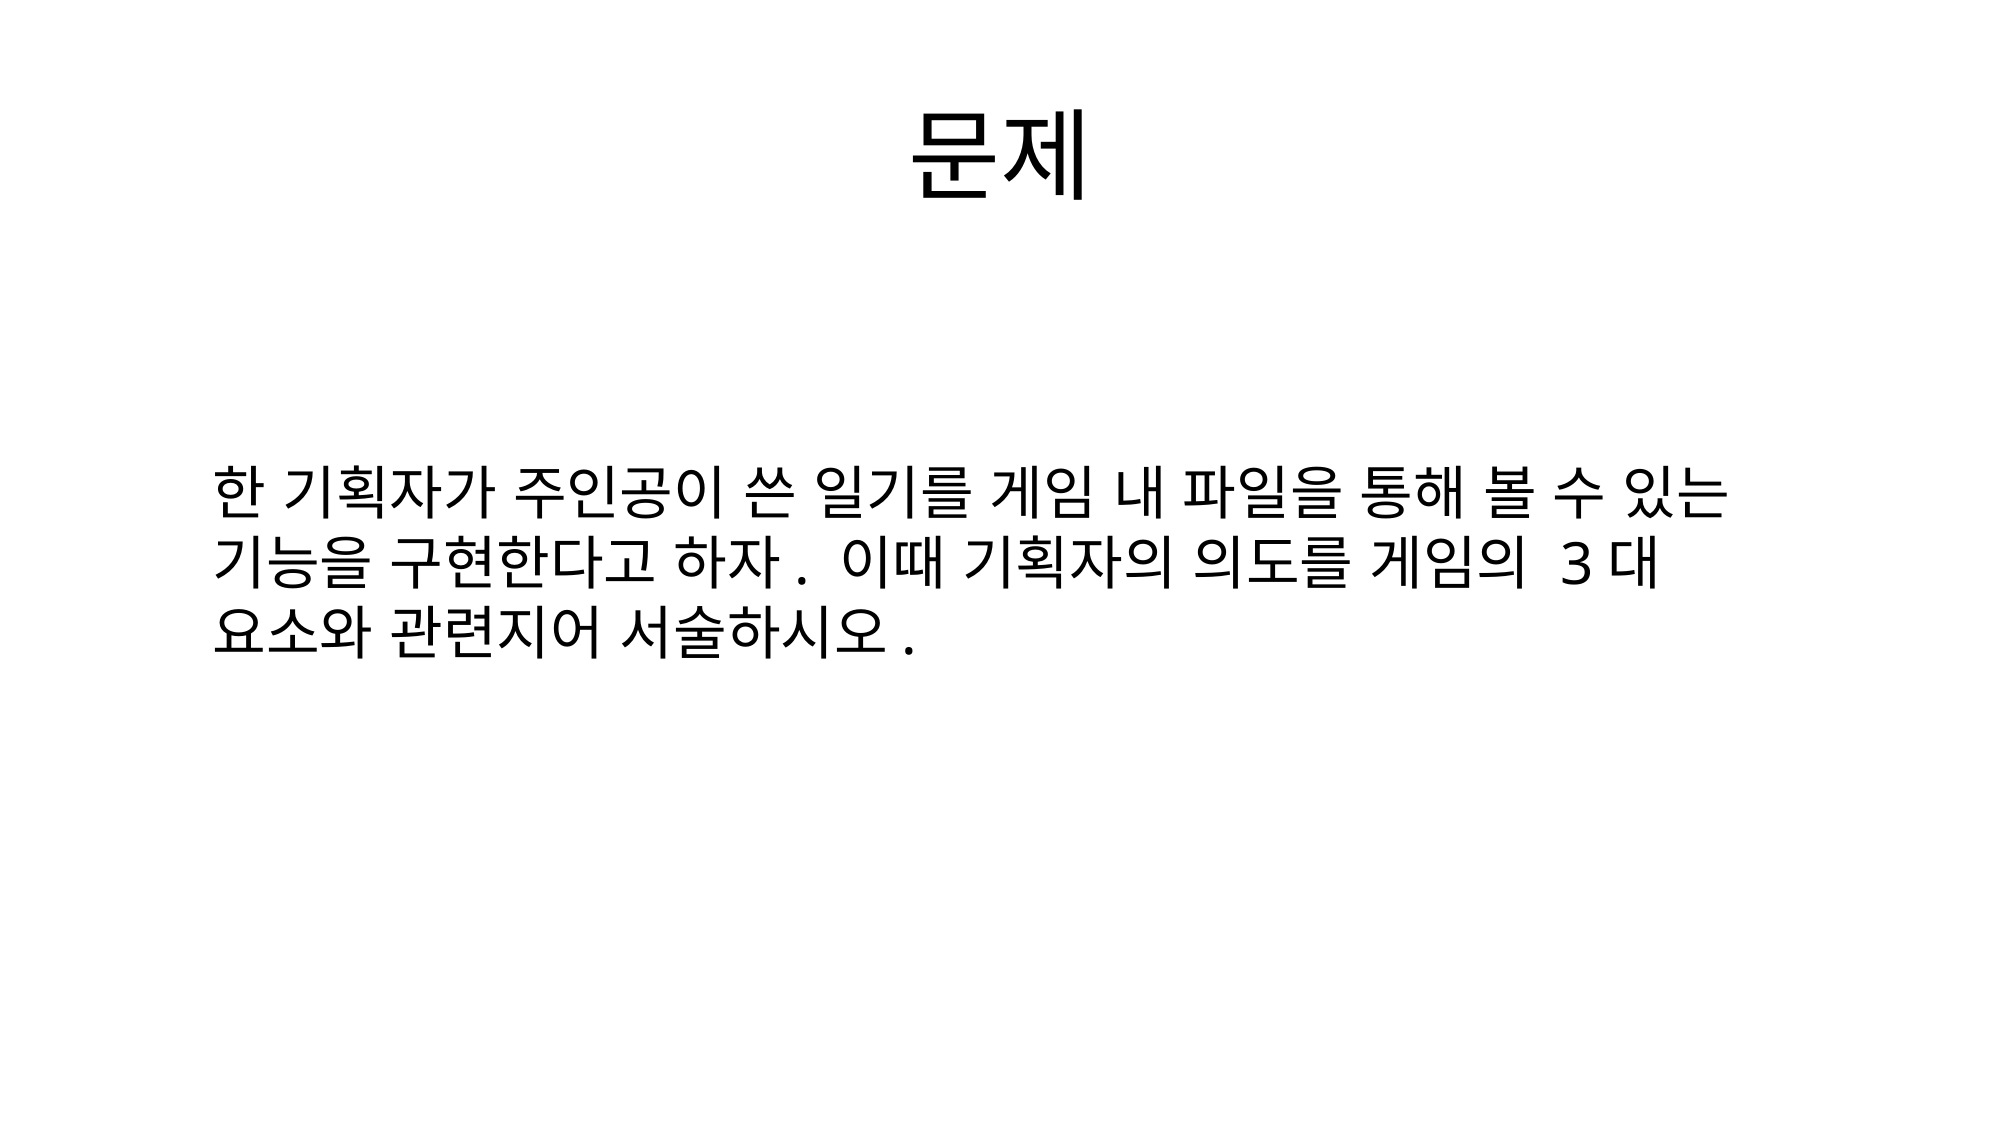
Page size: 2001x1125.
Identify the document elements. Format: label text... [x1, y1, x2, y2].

text_box 문제 [304, 85, 1696, 220]
text_box 한 기획자가 주인공이 쓴 일기를 게임 내 파일을 통해 볼 수 있는 기능을 구현한다고 하자. 이때 기획자의 의도를 게임의 3대 요소와 관련지어 서술하시오. [198, 448, 1802, 674]
